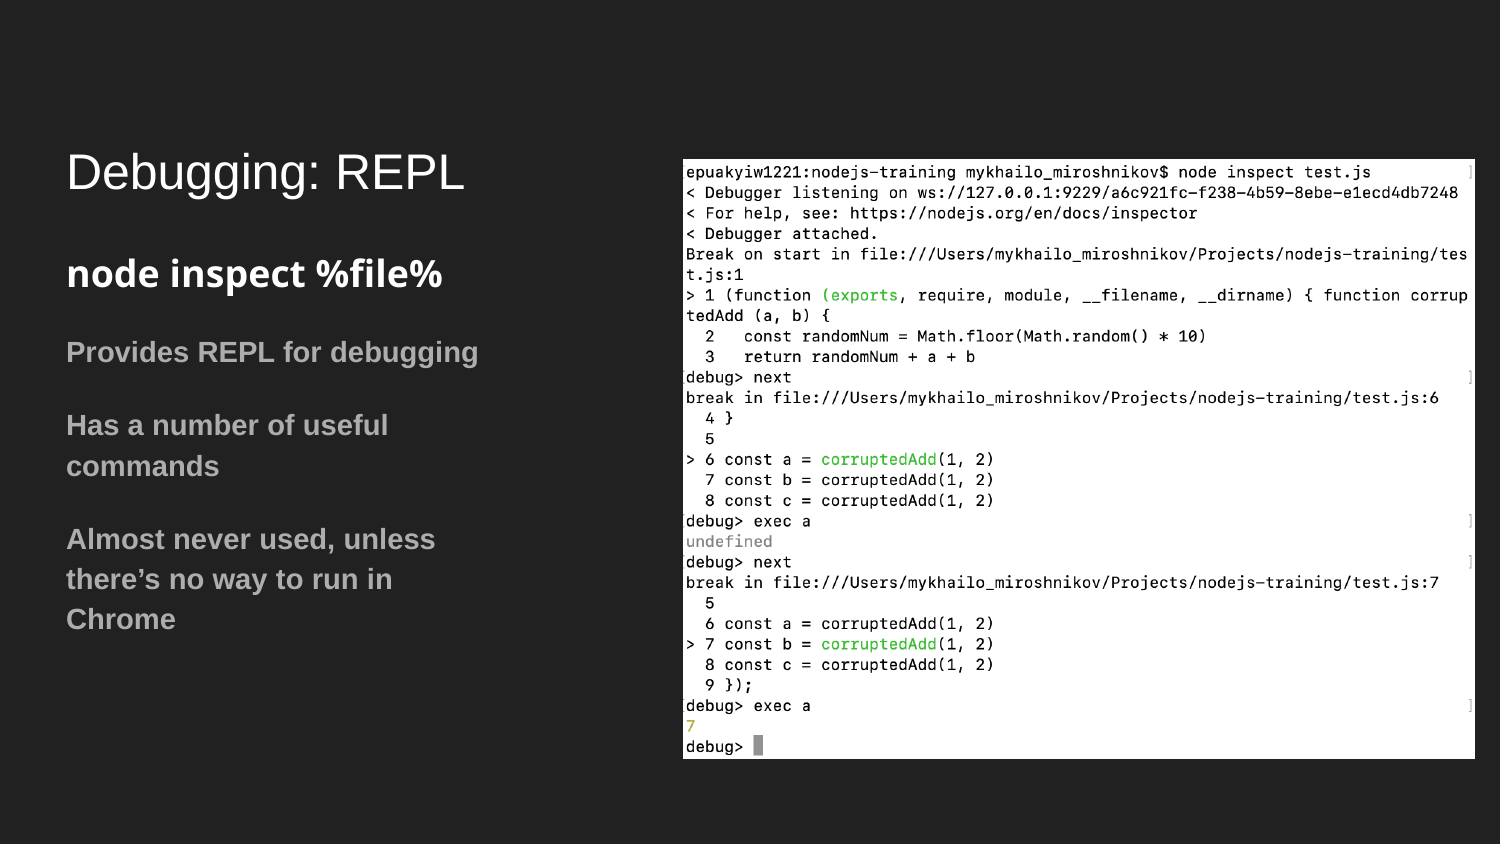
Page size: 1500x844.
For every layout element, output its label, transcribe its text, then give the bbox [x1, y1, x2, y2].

title Debugging: REPL [51, 91, 512, 216]
list node inspect %file% Provides REPL for debugging Has a number of useful commands Almost never used, unless there’s no way to run in Chrome [51, 227, 512, 750]
picture [683, 158, 1476, 759]
